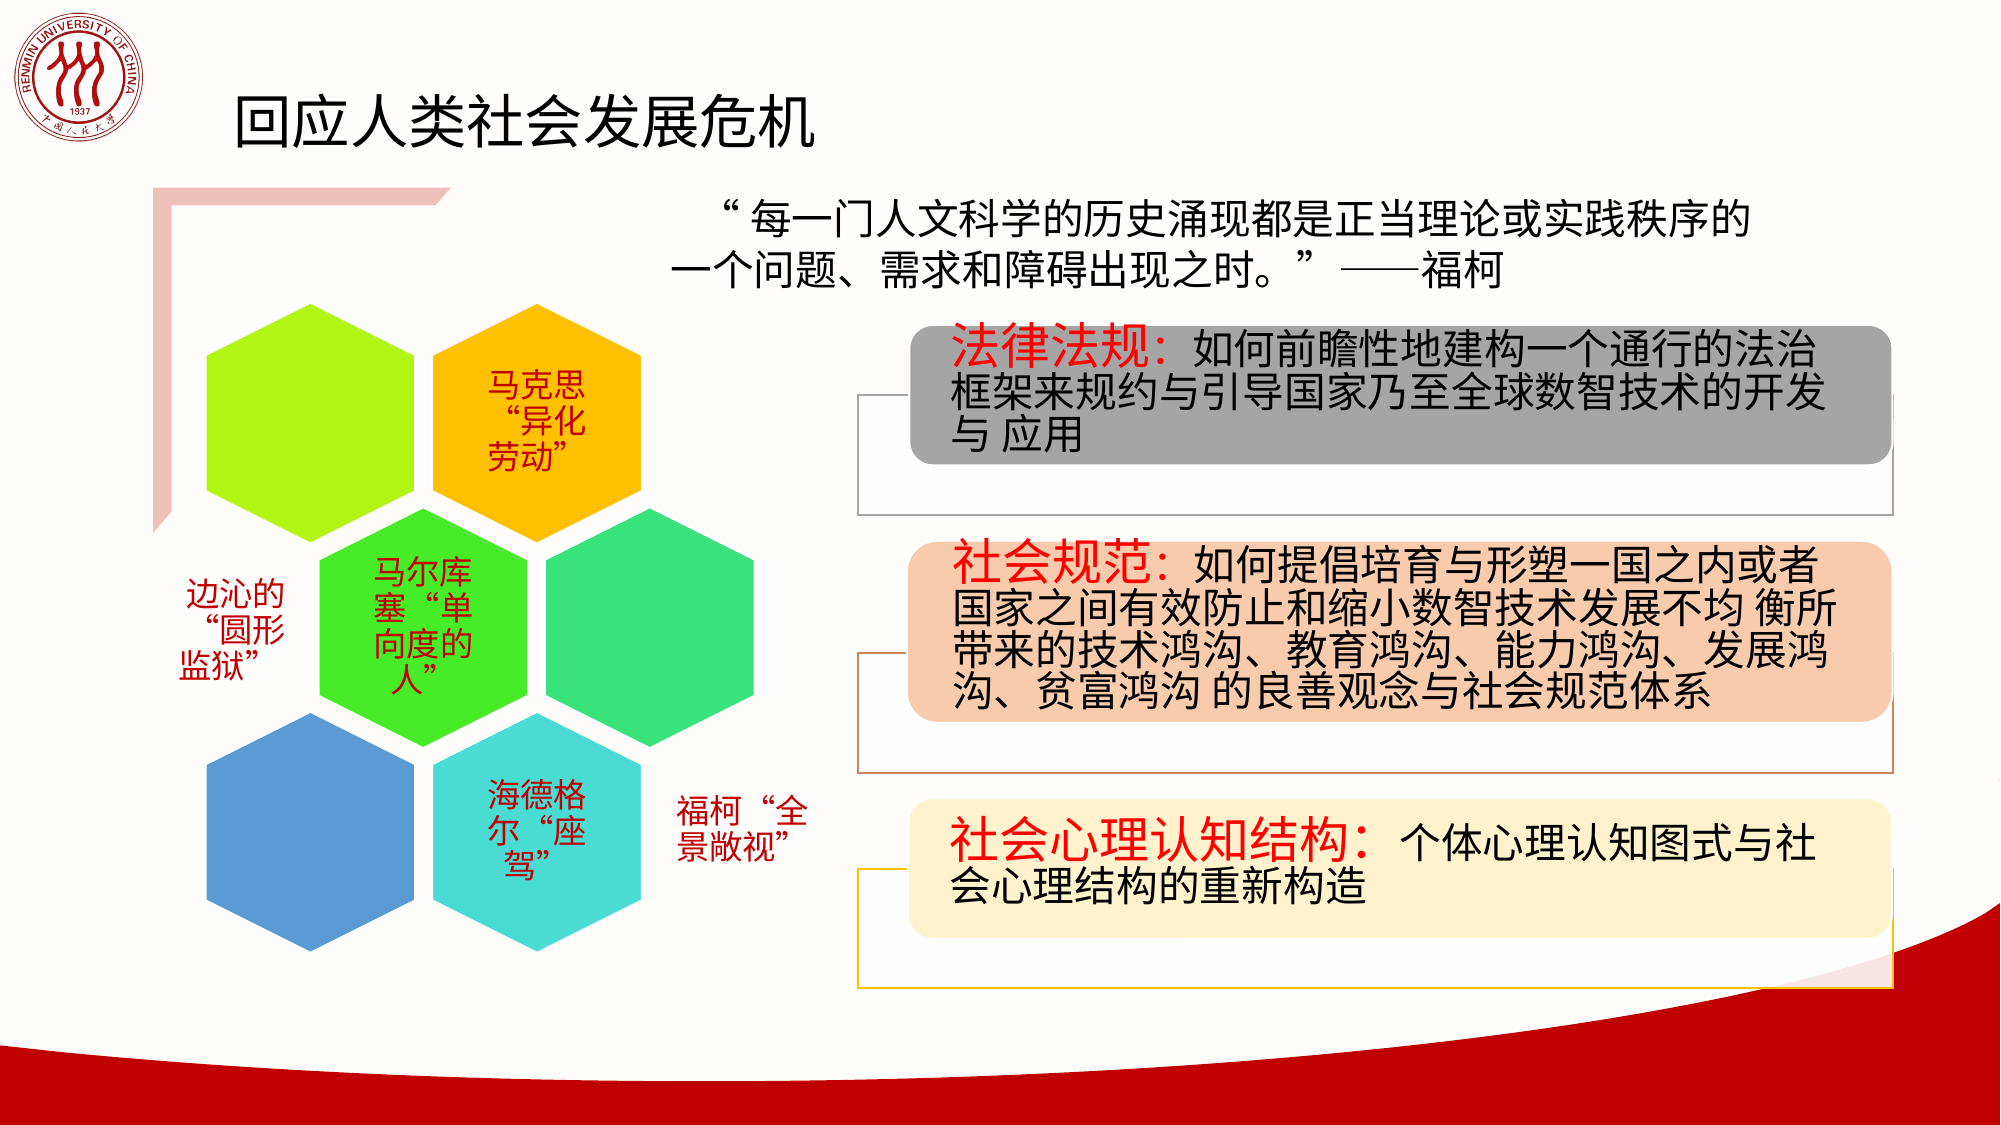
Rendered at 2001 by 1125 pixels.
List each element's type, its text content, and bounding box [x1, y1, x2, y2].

text_box [0, 901, 2000, 1125]
picture [4, 2, 154, 152]
text_box 回应人类社会发展危机 [219, 78, 832, 163]
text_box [857, 316, 1893, 998]
text_box [152, 186, 454, 302]
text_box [0, 302, 1068, 954]
text_box “每一门人文科学的历史涌现都是正当理论或实践秩序的一个问题、需求和障碍出现之时。”——福柯 [655, 186, 1792, 301]
